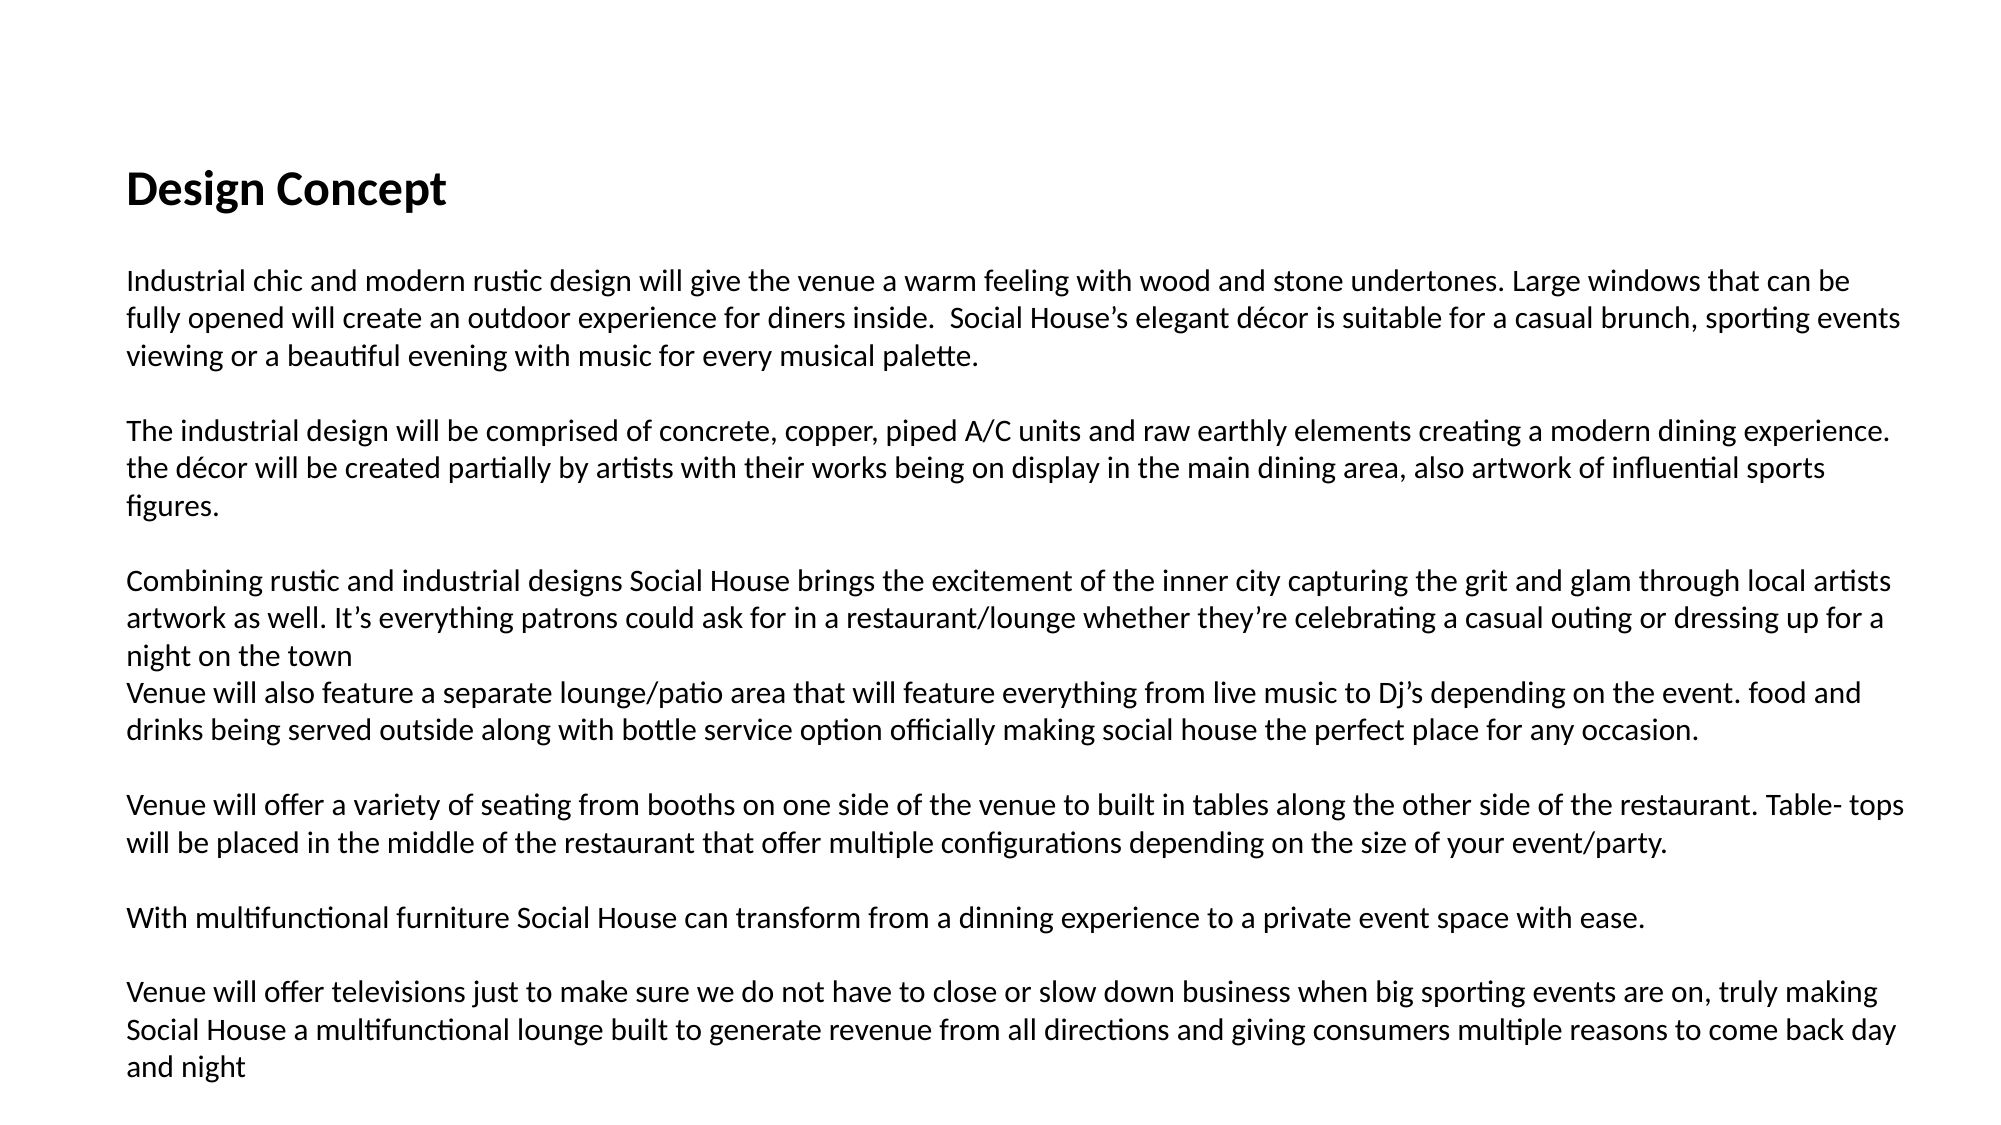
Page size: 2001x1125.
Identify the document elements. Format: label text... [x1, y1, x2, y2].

text_box Design Concept Industrial chic and modern rustic design will give the venue a warm feeling with wood and stone undertones. Large windows that can be fully opened will create an outdoor experience for diners inside. Social House’s elegant décor is suitable for a casual brunch, sporting events viewing or a beautiful evening with music for every musical palette. The industrial design will be comprised of concrete, copper, piped A/C units and raw earthly elements creating a modern dining experience. the décor will be created partially by artists with their works being on display in the main dining area, also artwork of influential sports figures. Combining rustic and industrial designs Social House brings the excitement of the inner city capturing the grit and glam through local artists artwork as well. It’s everything patrons could ask for in a restaurant/lounge whether they’re celebrating a casual outing or dressing up for a night on the town Venue will also feature a separate lounge/patio area that will feature everything from live music to Dj’s depending on the event. food and drinks being served outside along with bottle service option officially making social house the perfect place for any occasion. Venue will offer a variety of seating from booths on one side of the venue to built in tables along the other side of the restaurant. Table- tops will be placed in the middle of the restaurant that offer multiple configurations depending on the size of your event/party. With multifunctional furniture Social House can transform from a dinning experience to a private event space with ease. Venue will offer televisions just to make sure we do not have to close or slow down business when big sporting events are on, truly making Social House a multifunctional lounge built to generate revenue from all directions and giving consumers multiple reasons to come back day and night [111, 147, 1928, 1092]
